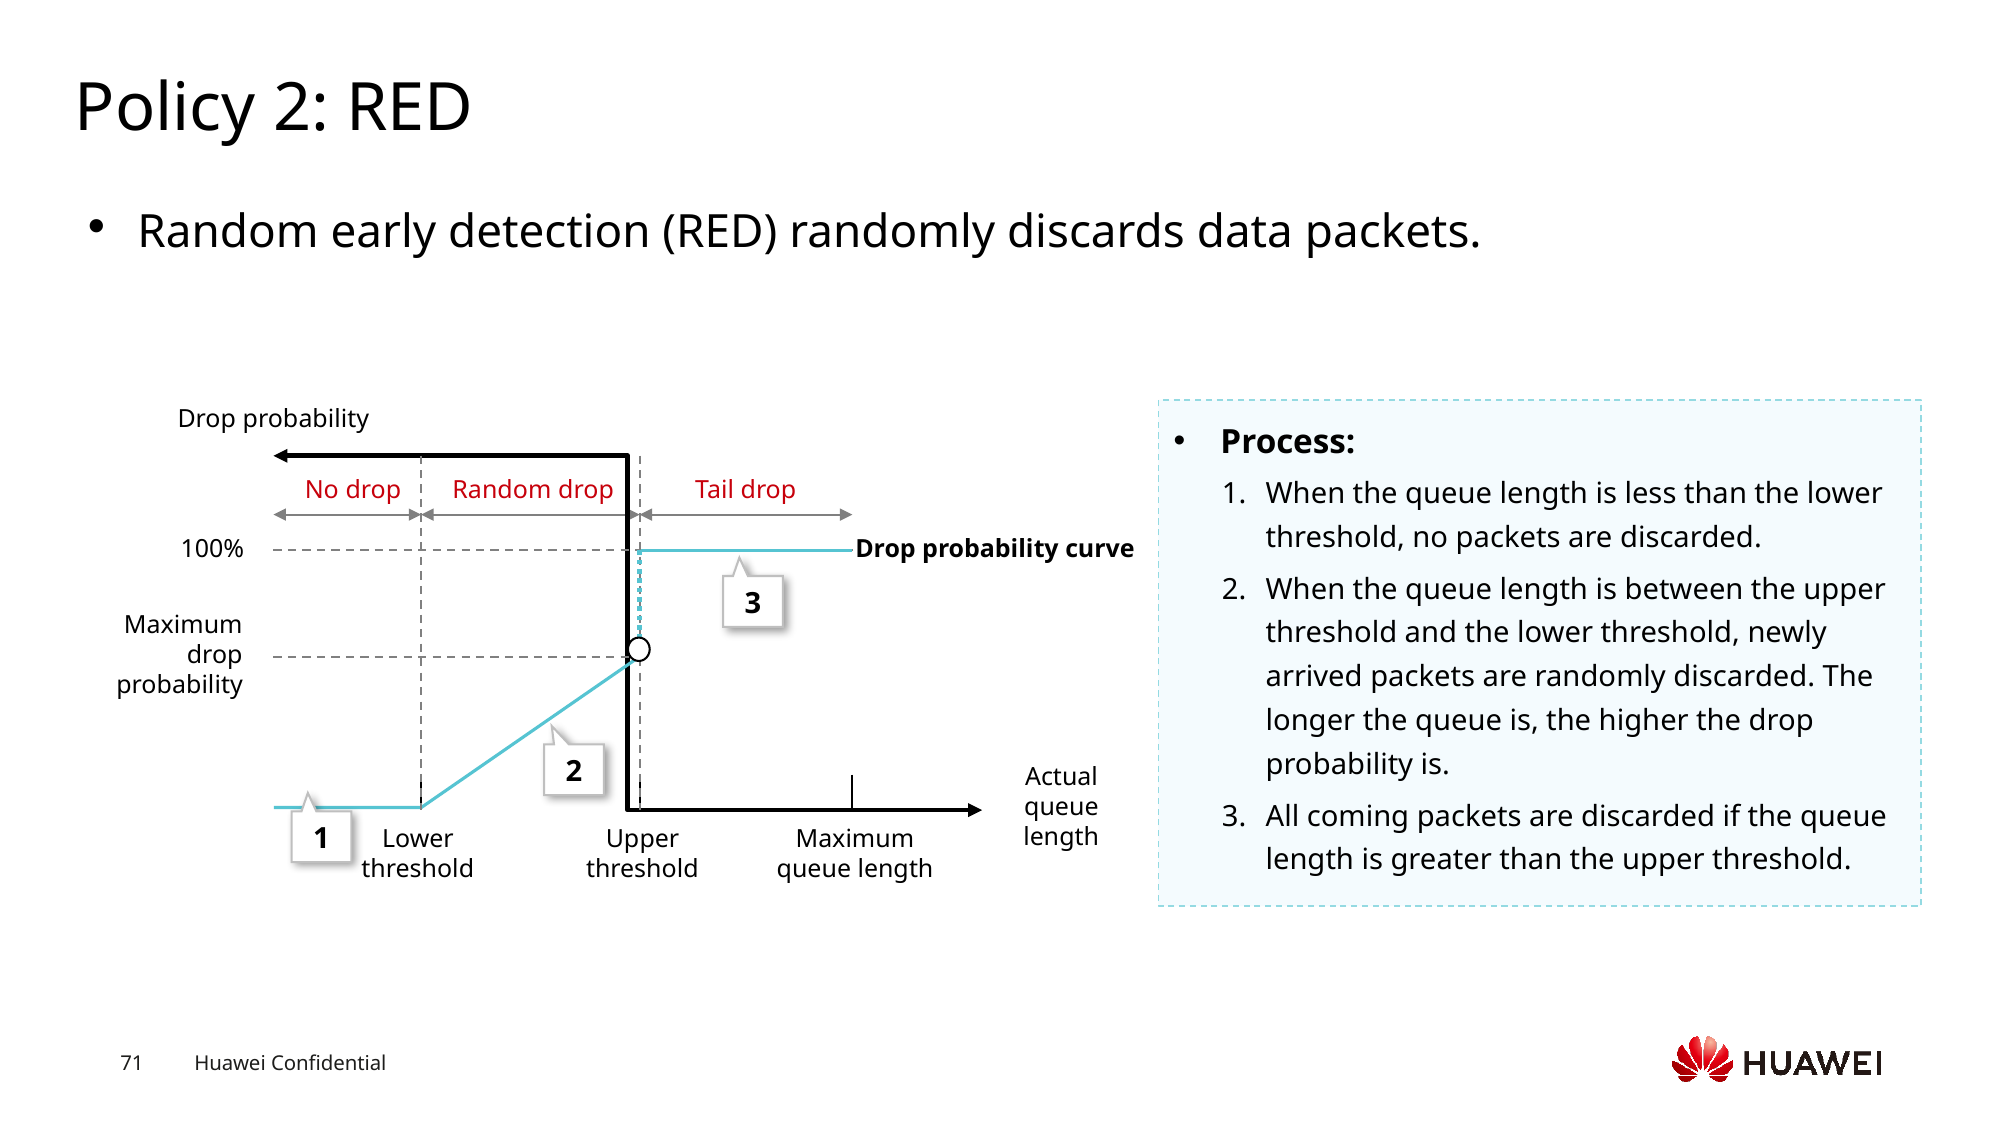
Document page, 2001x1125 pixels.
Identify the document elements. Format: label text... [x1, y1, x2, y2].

title Policy 2: RED [74, 73, 1928, 155]
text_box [79, 390, 1158, 880]
list Random early detection (RED) randomly discards data packets. [74, 172, 1928, 973]
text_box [1158, 399, 1922, 907]
picture [1672, 1036, 1881, 1082]
